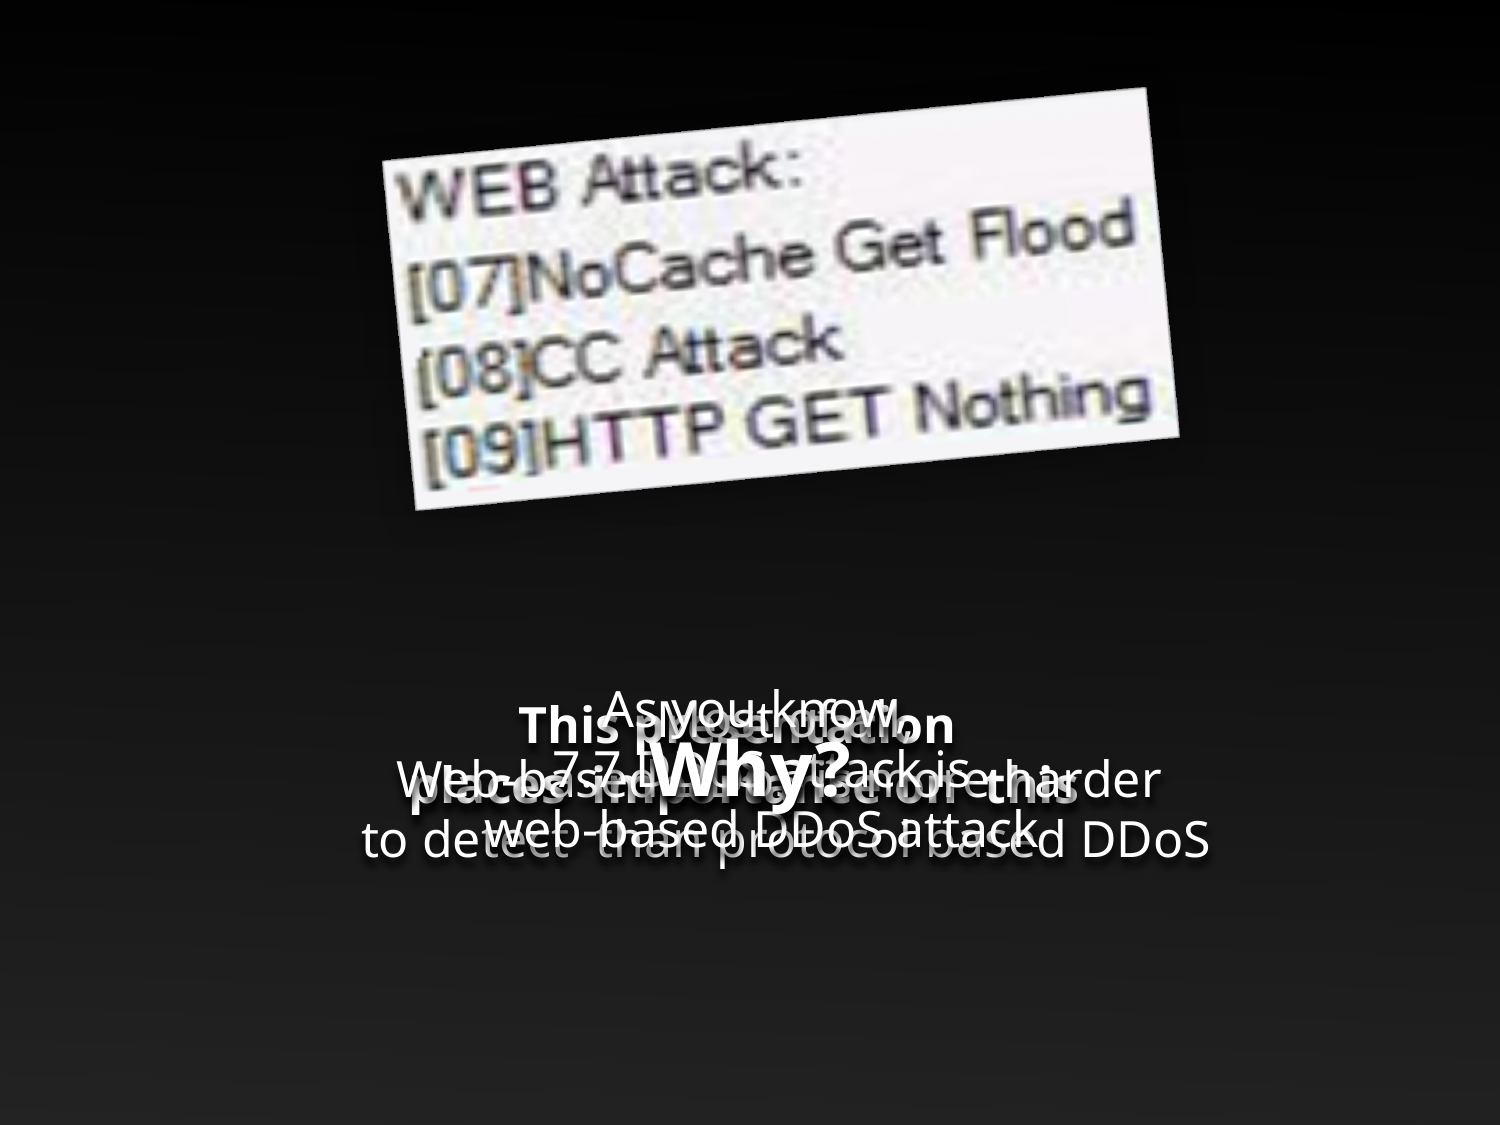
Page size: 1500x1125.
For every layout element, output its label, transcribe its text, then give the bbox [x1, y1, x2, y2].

text_box As you know, 7.7 DDoS attack is web-based DDoS attack [469, 670, 1055, 865]
picture [384, 89, 1178, 509]
text_box Why? [634, 714, 866, 819]
text_box Most of all, Web-based DDoS is more harder to detect than protocol based DDoS [346, 679, 464, 875]
text_box Most of all, Web-based DDoS is more harder to detect than protocol based DDoS [1062, 679, 1226, 875]
